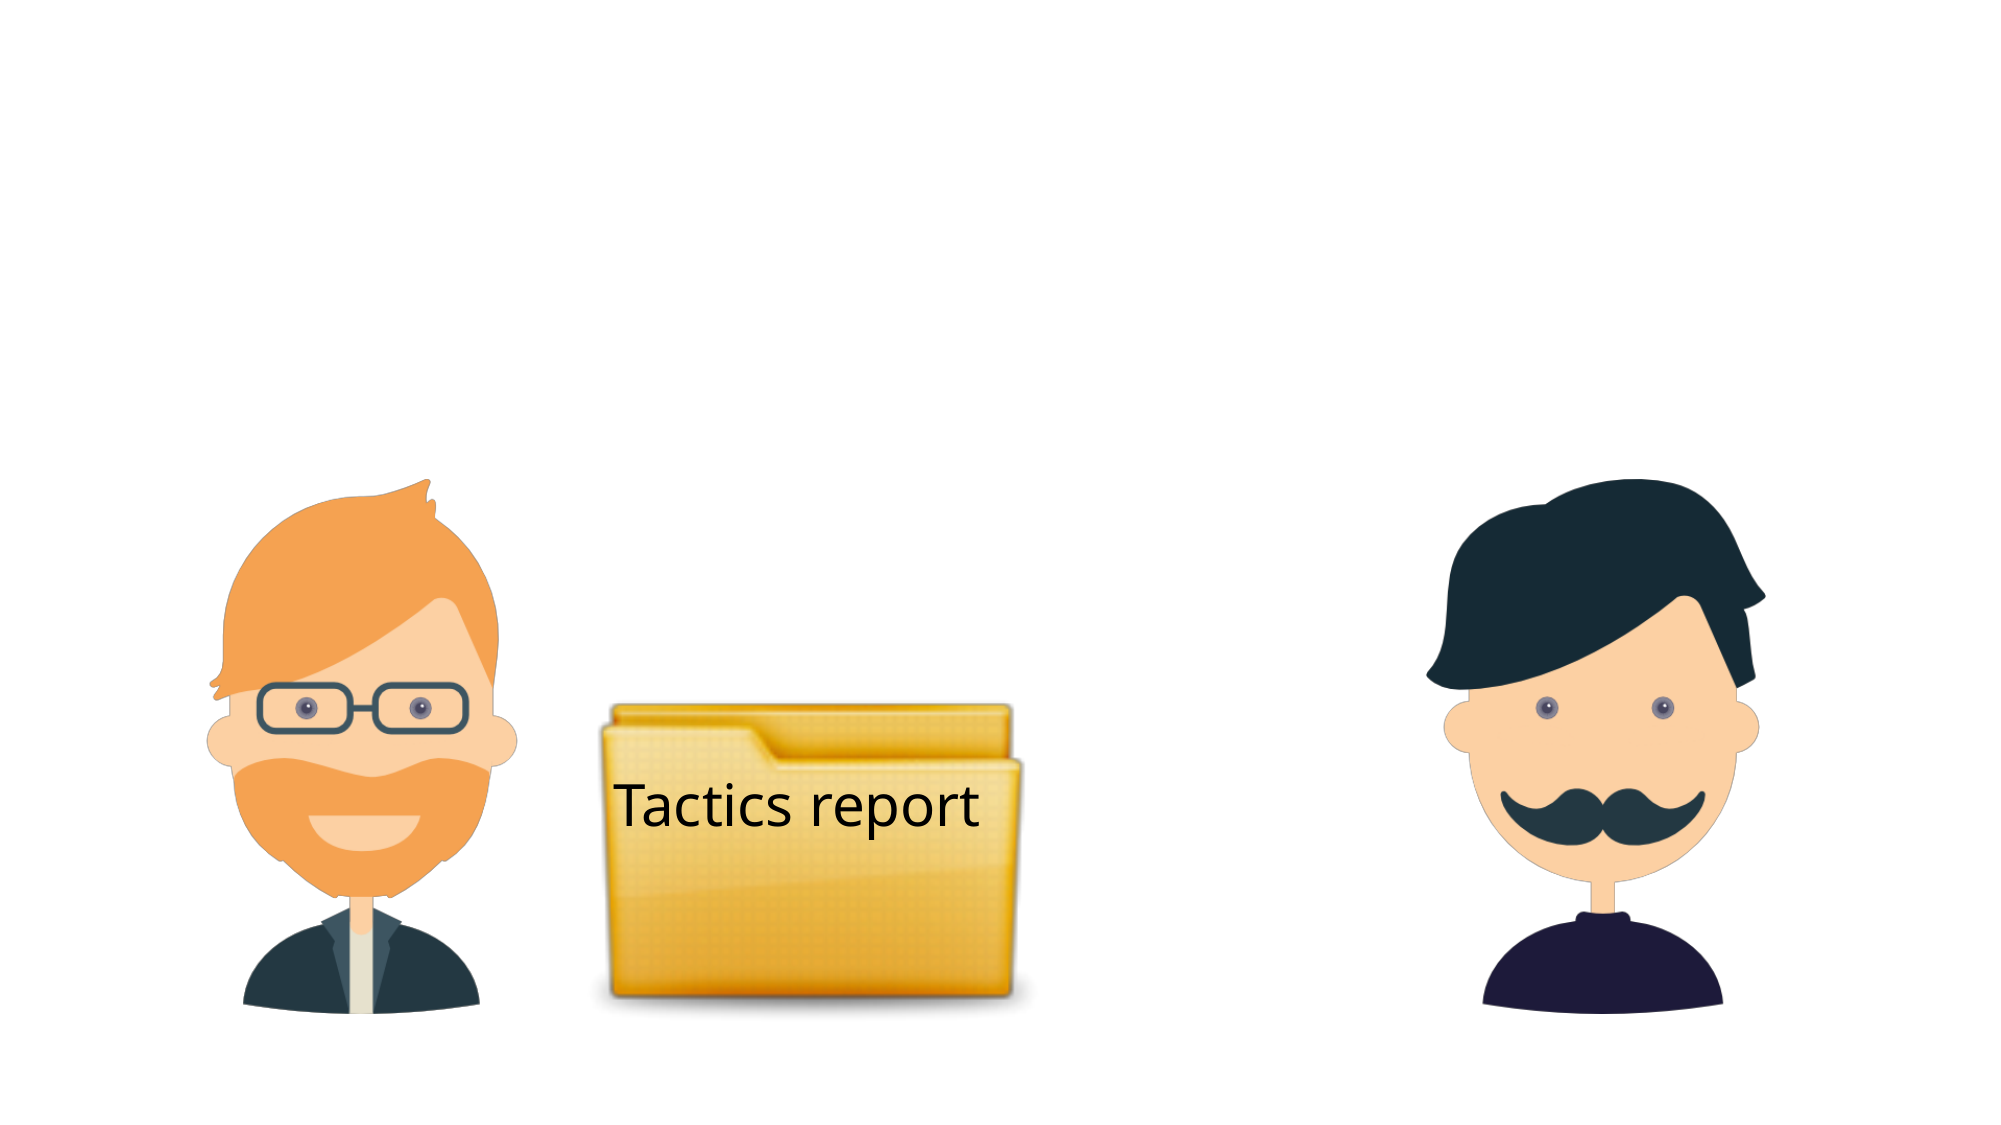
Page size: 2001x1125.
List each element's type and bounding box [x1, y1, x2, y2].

picture [95, 479, 1047, 1098]
picture [1329, 479, 1863, 1014]
